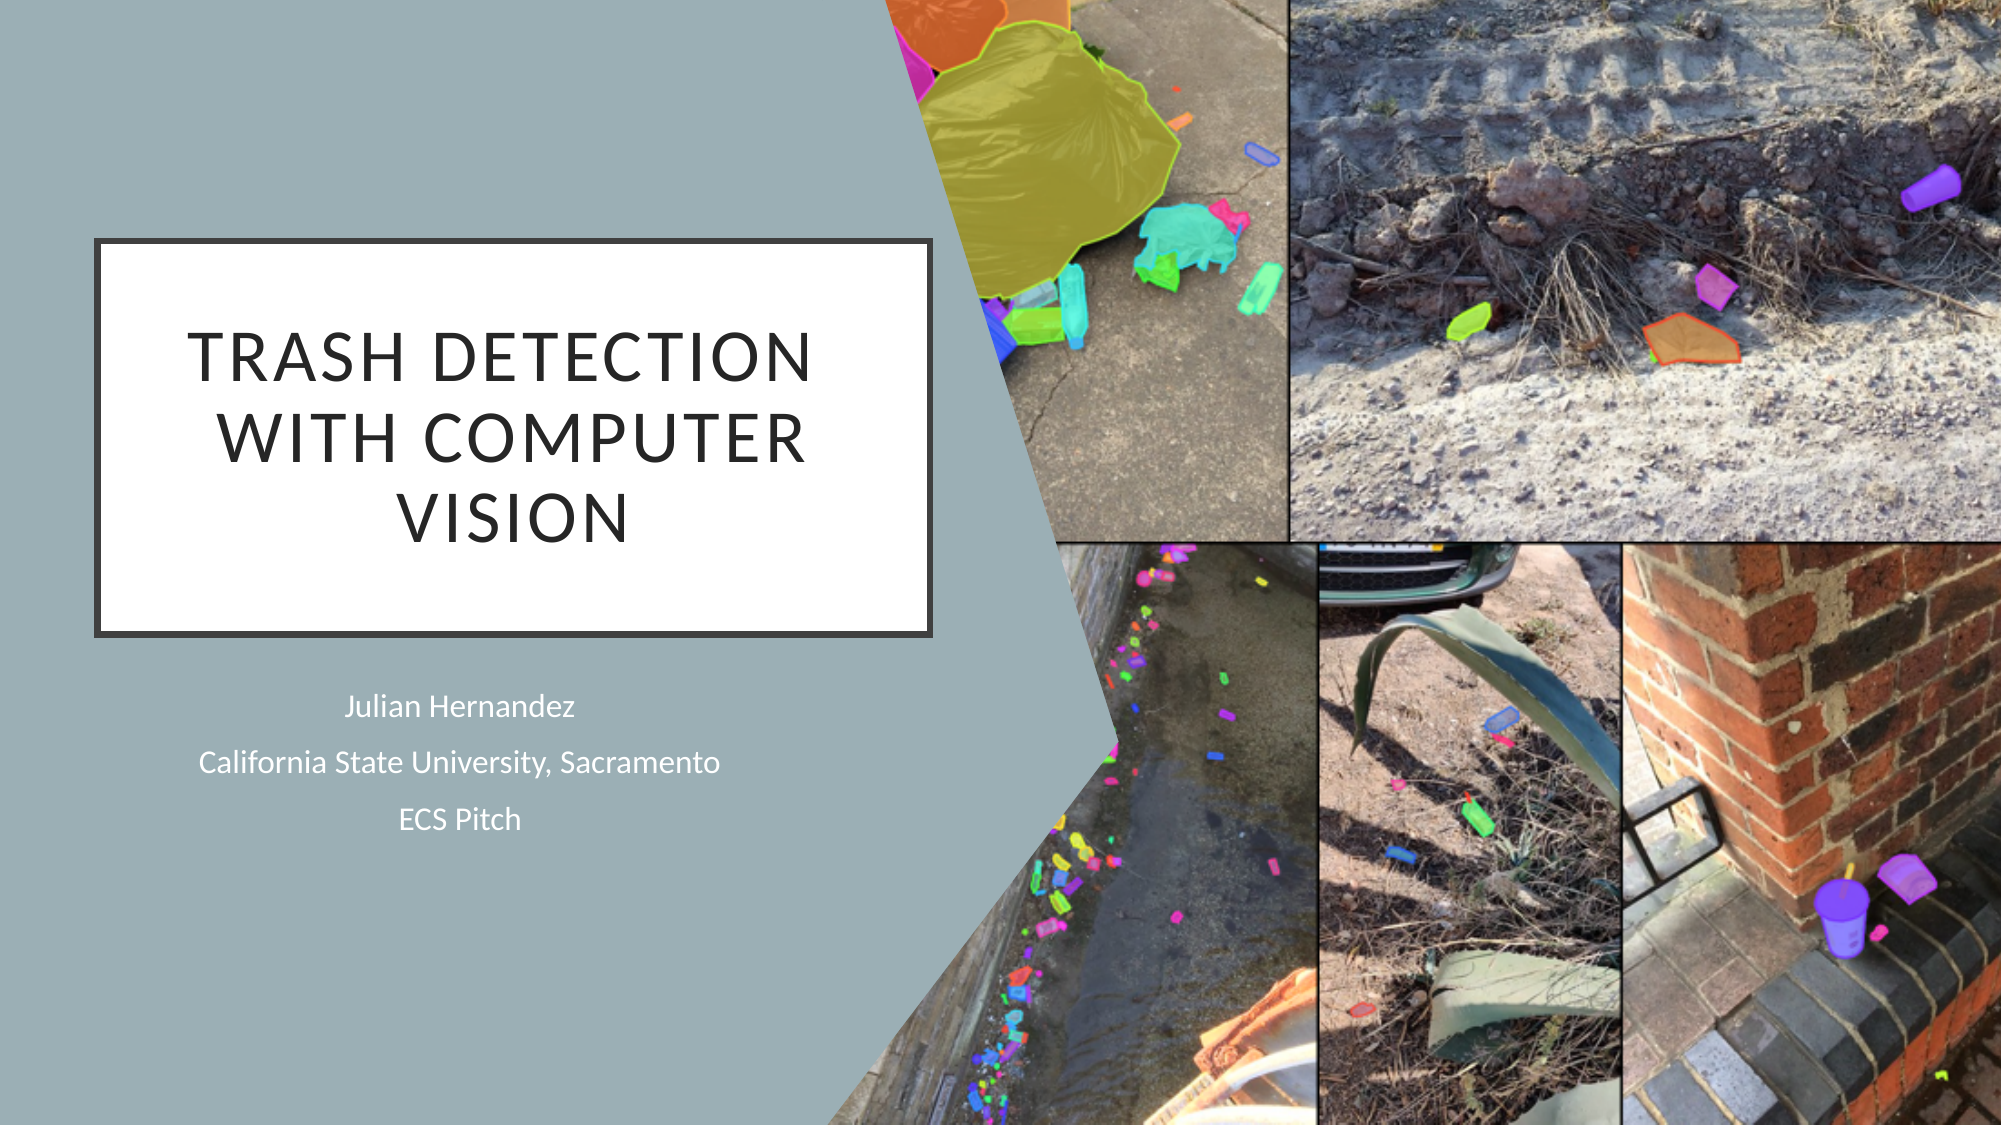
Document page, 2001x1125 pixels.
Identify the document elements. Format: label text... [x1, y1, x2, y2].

subtitle Julian Hernandez California State University, Sacramento ECS Pitch [97, 681, 822, 994]
title Trash Detection with Computer Vision [94, 238, 822, 638]
picture [822, 0, 2001, 1125]
